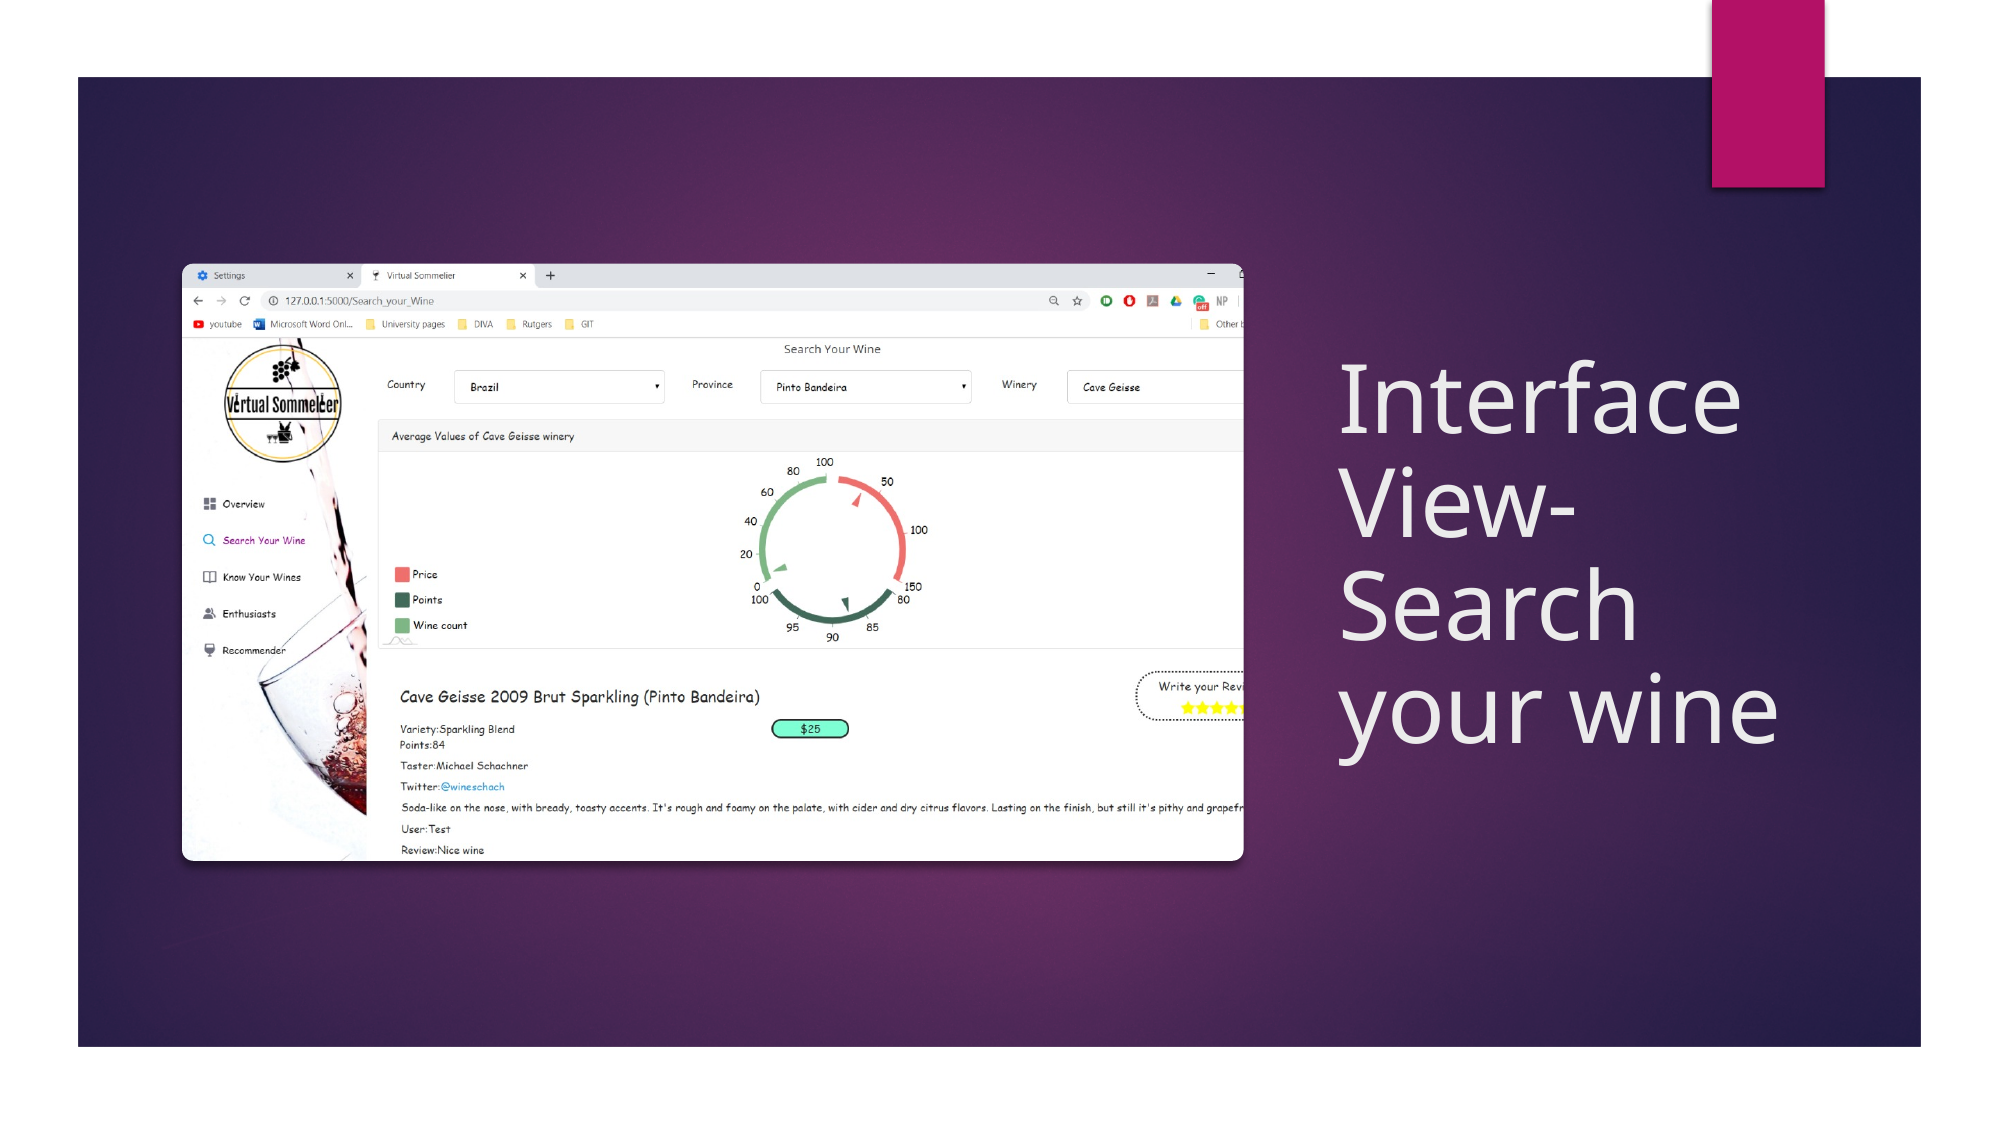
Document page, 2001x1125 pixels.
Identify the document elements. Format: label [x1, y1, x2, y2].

text_box [0, 0, 2000, 1125]
picture [181, 263, 1244, 861]
